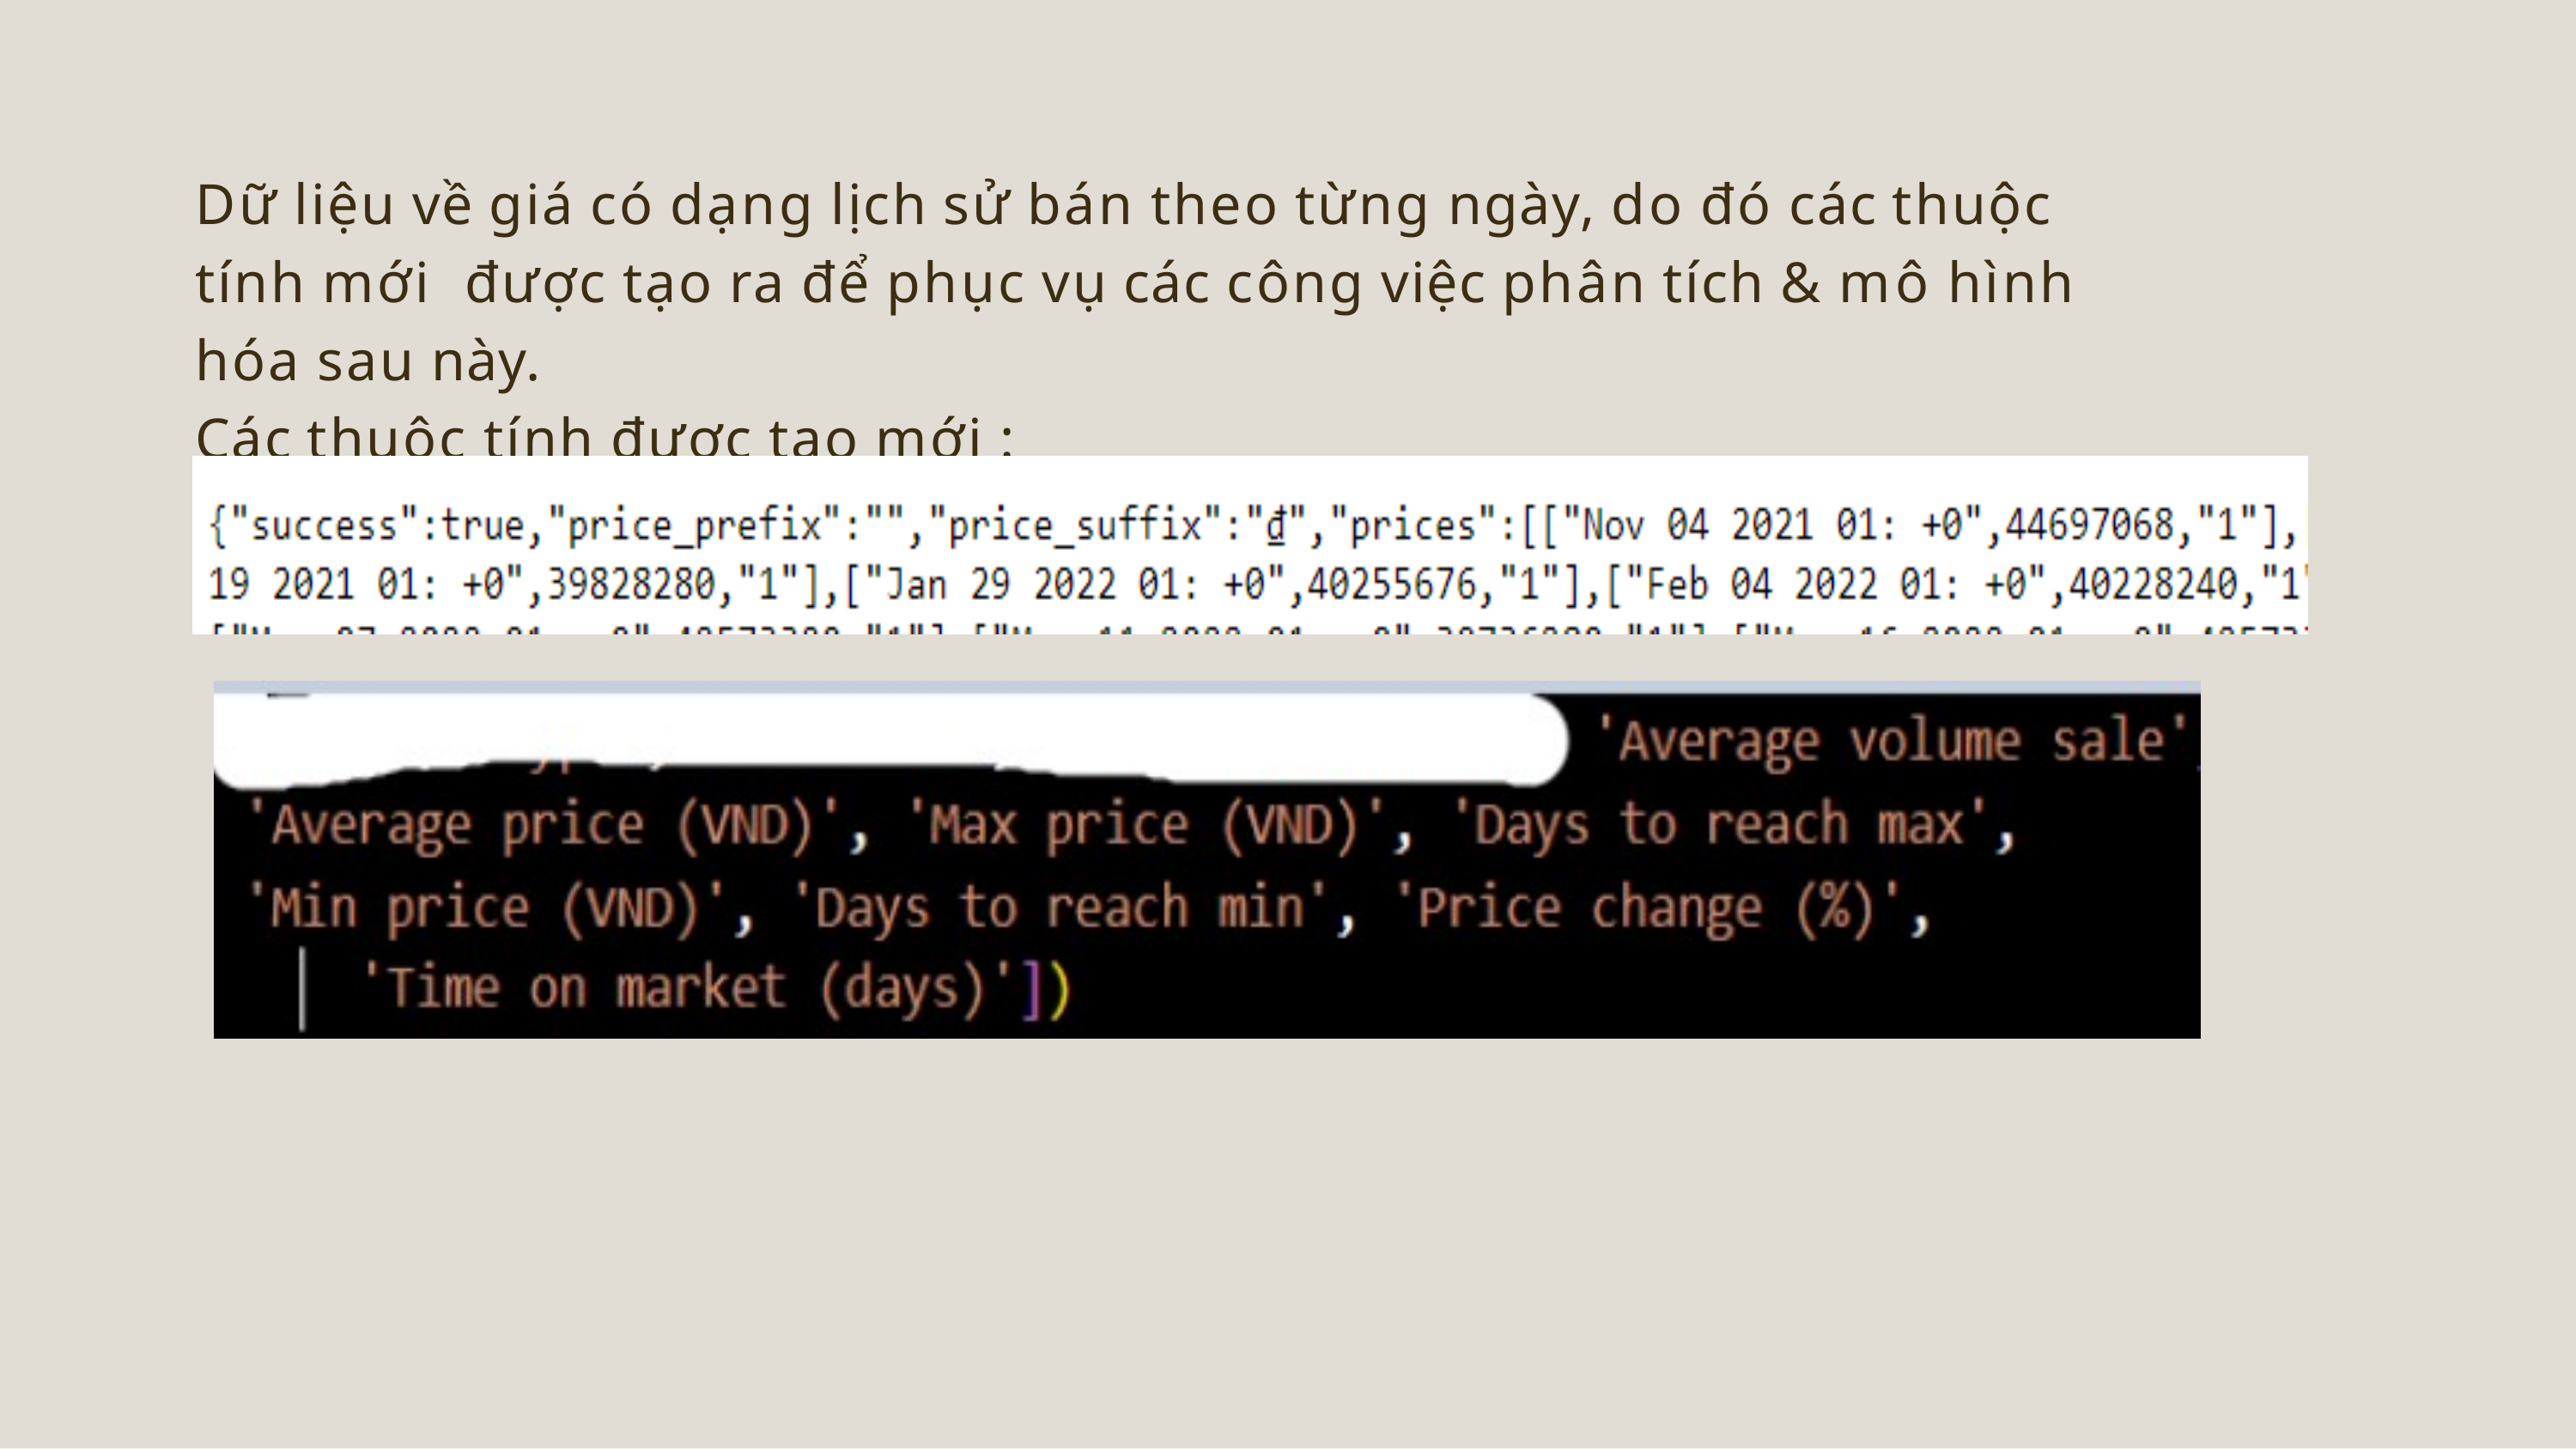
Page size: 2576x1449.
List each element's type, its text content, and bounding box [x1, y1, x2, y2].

title Dữ liệu về giá có dạng lịch sử bán theo từng ngày, do đó các thuộc tính mới được tạo ra để phục vụ các công việc phân tích & mô hình hóa sau này. Các thuộc tính được tạo mới : [192, 156, 2178, 455]
picture [192, 455, 2309, 634]
picture [214, 681, 2201, 1039]
